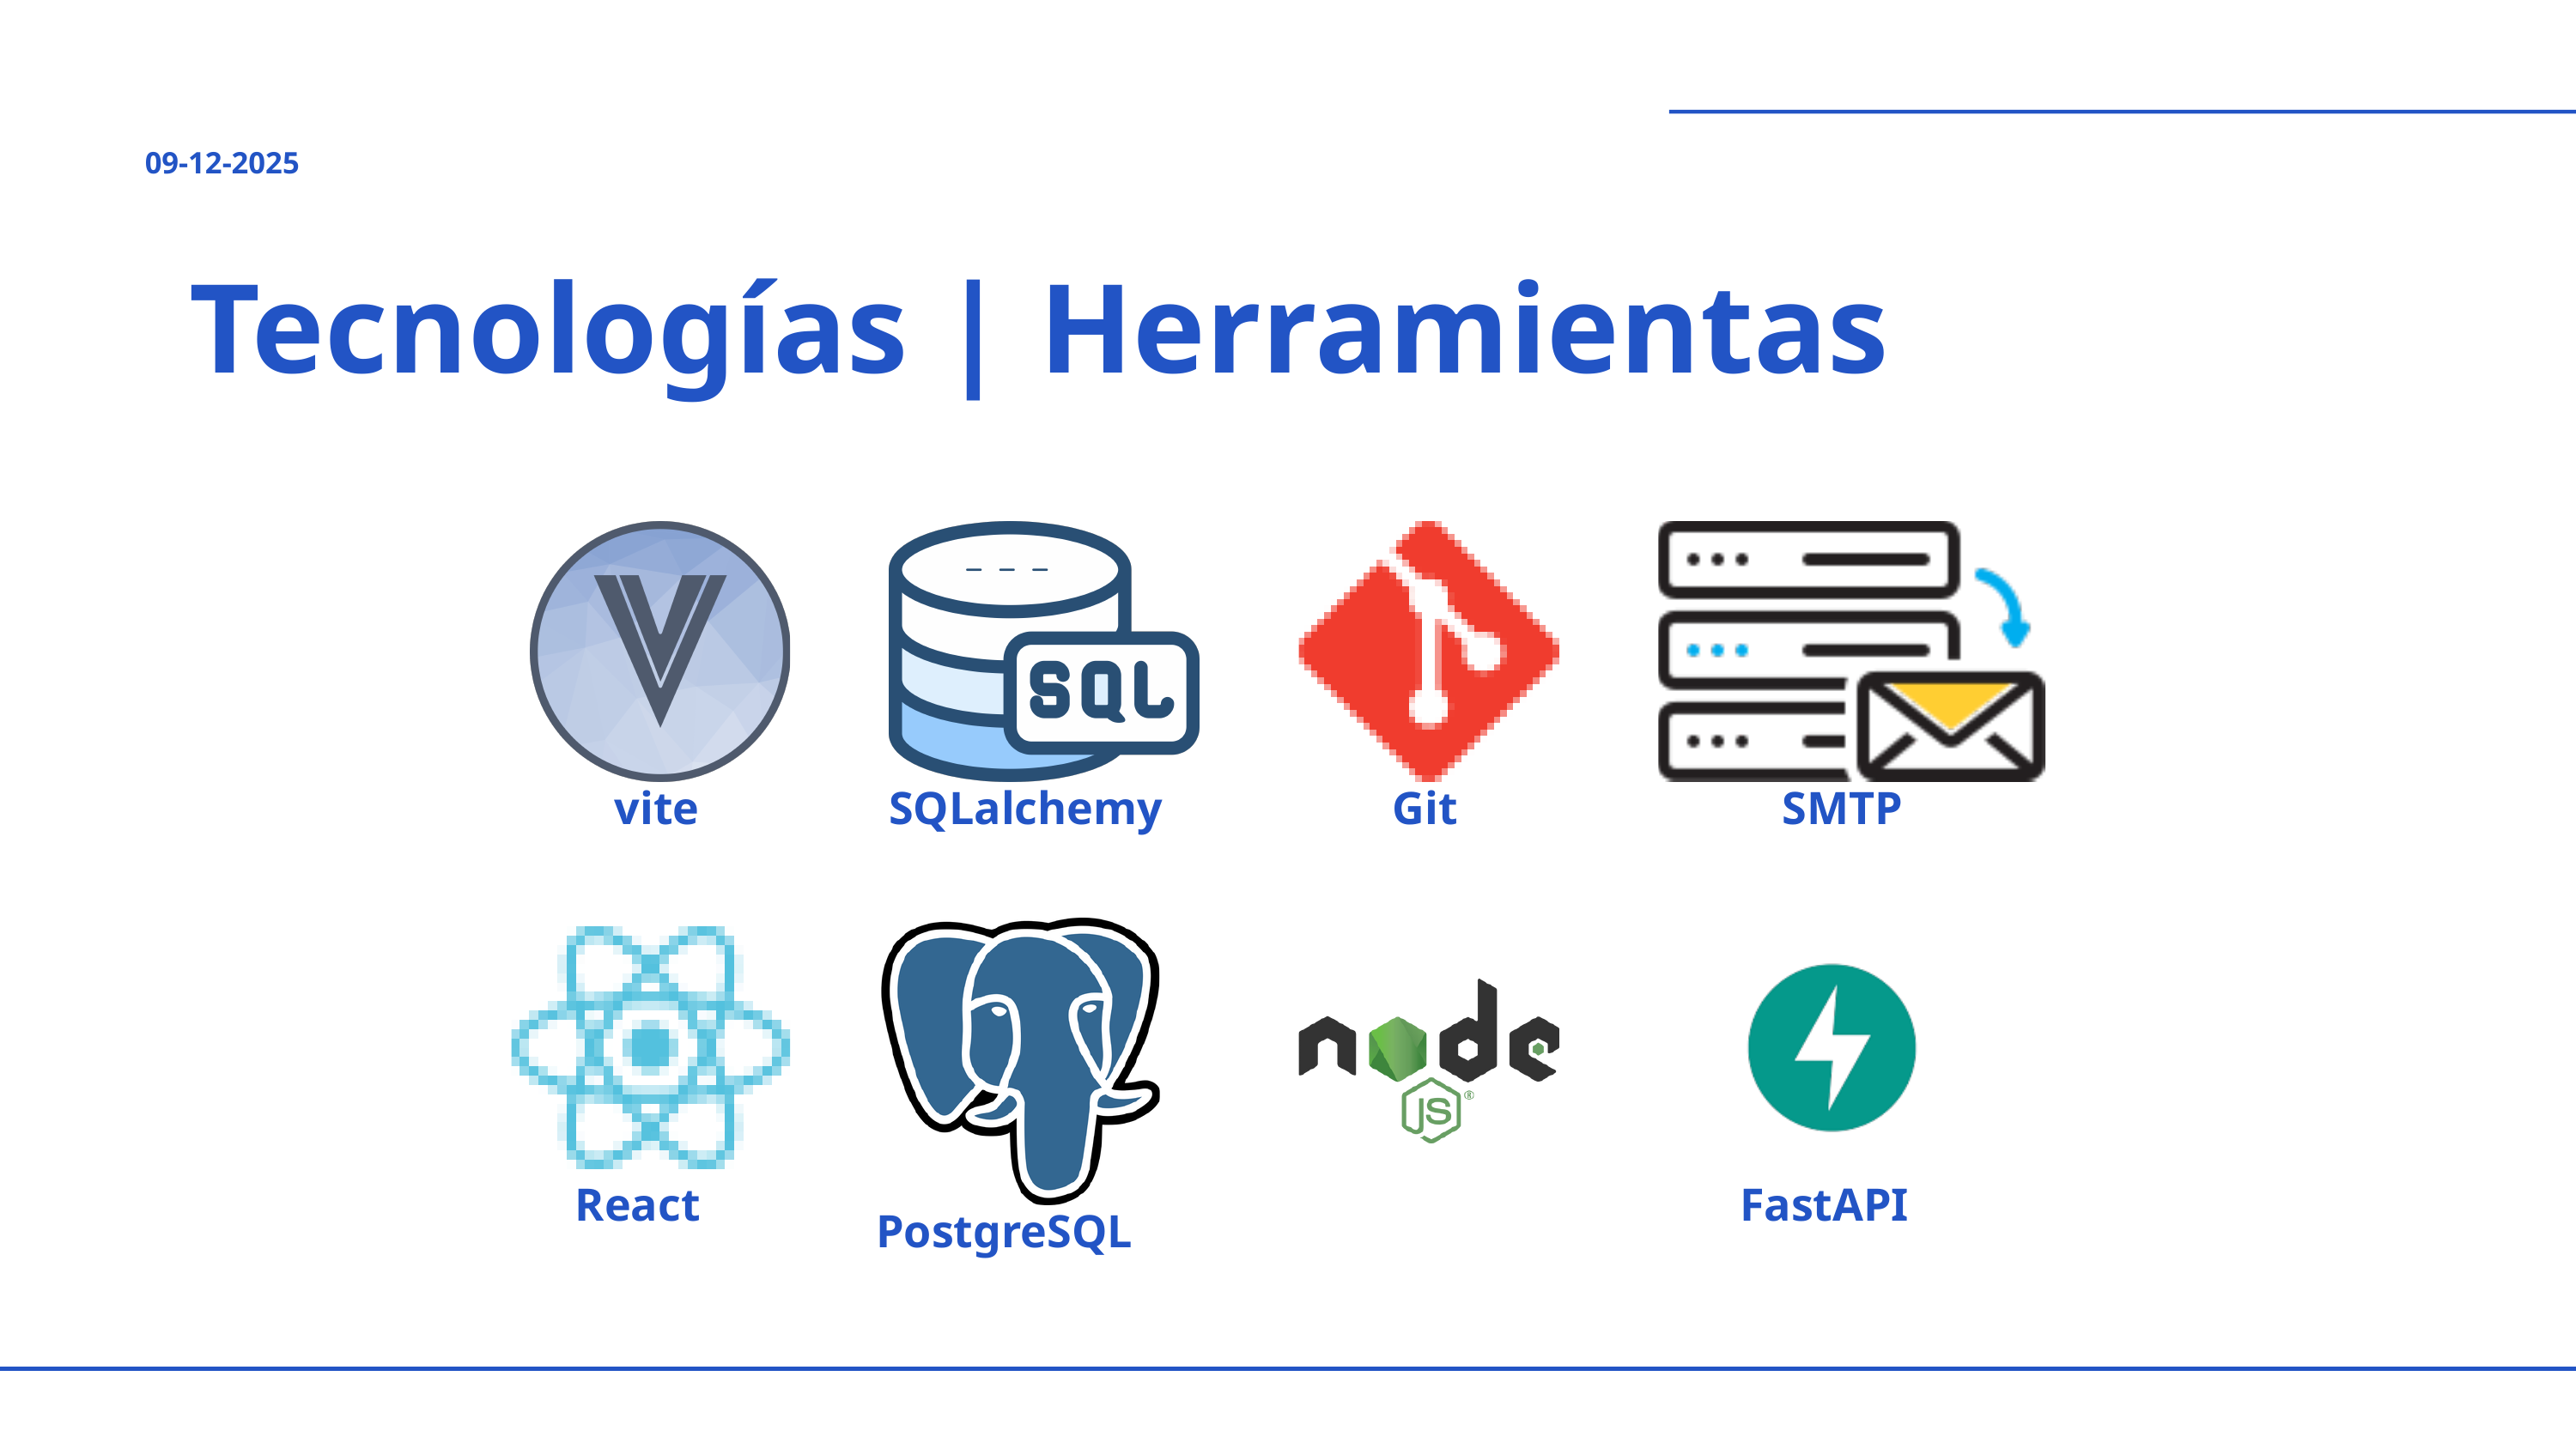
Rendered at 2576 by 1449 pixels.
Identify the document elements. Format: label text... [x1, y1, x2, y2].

text_box React [575, 1185, 726, 1230]
text_box [889, 521, 1200, 782]
text_box 09-12-2025 [144, 137, 407, 180]
text_box SQLalchemy [889, 789, 1194, 834]
text_box Tecnologías | Herramientas [189, 225, 2068, 397]
text_box vite [614, 789, 706, 834]
text_box [1298, 979, 1559, 1143]
text_box SMTP [1782, 789, 1923, 834]
text_box [1658, 521, 2046, 782]
text_box Git [1392, 789, 1466, 834]
text_box FastAPI [1740, 1185, 1925, 1230]
text_box [1298, 521, 1559, 782]
text_box [881, 918, 1160, 1205]
text_box PostgreSQL [876, 1213, 1165, 1258]
text_box [530, 521, 791, 782]
text_box [1692, 918, 1972, 1179]
text_box [511, 918, 791, 1179]
